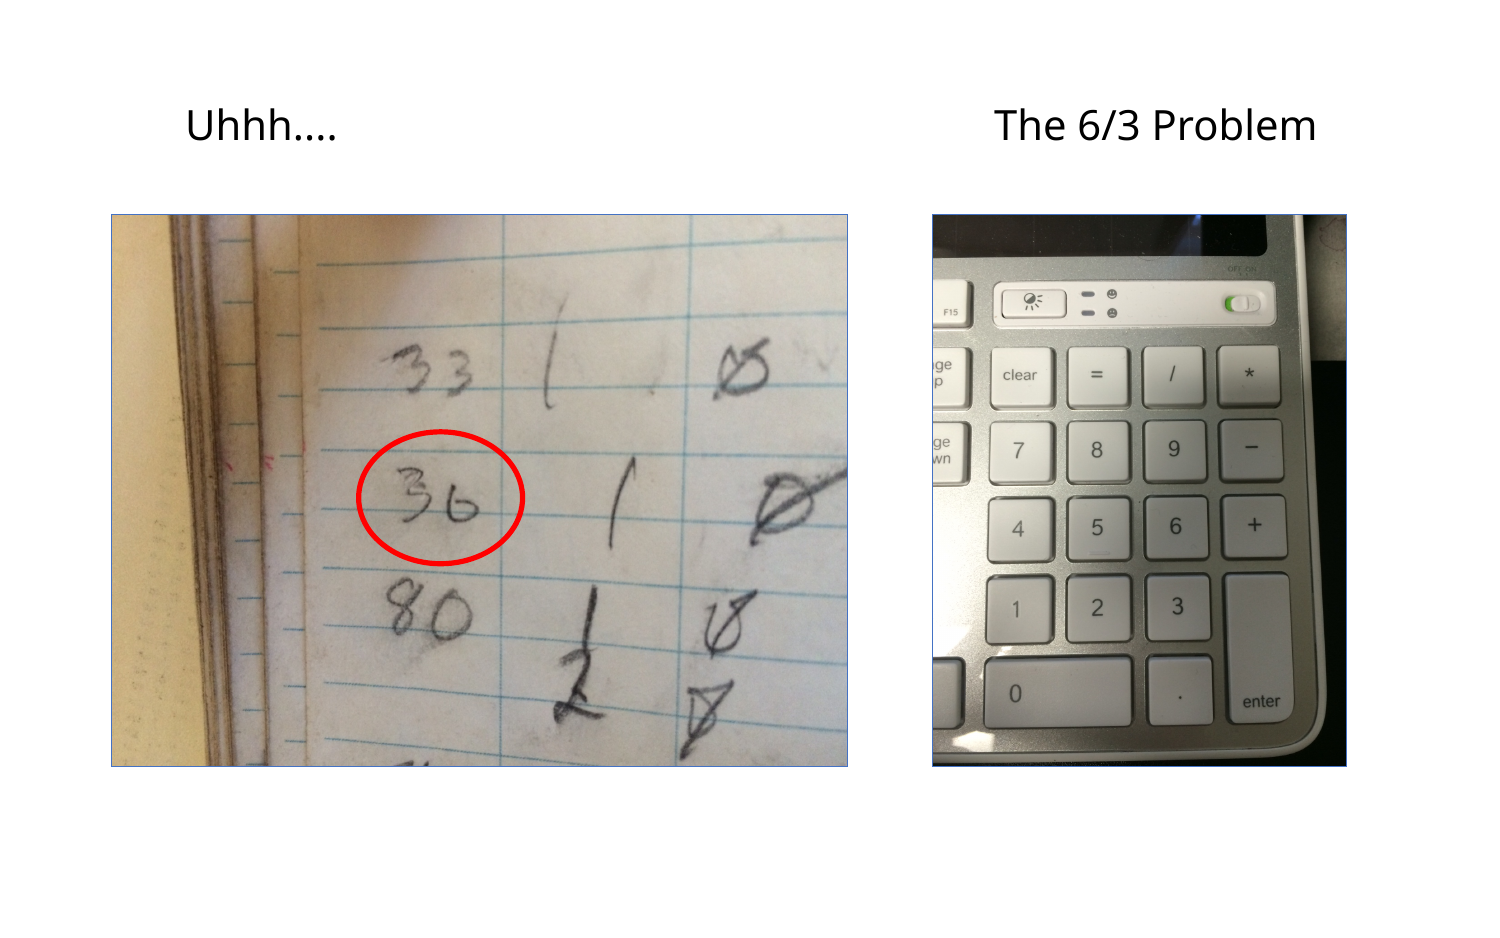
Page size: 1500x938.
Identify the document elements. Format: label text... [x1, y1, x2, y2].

picture [863, 215, 1416, 766]
text_box The 6/3 Problem [979, 90, 1333, 156]
text_box Uhhh.... [170, 90, 353, 156]
picture [111, 214, 848, 767]
